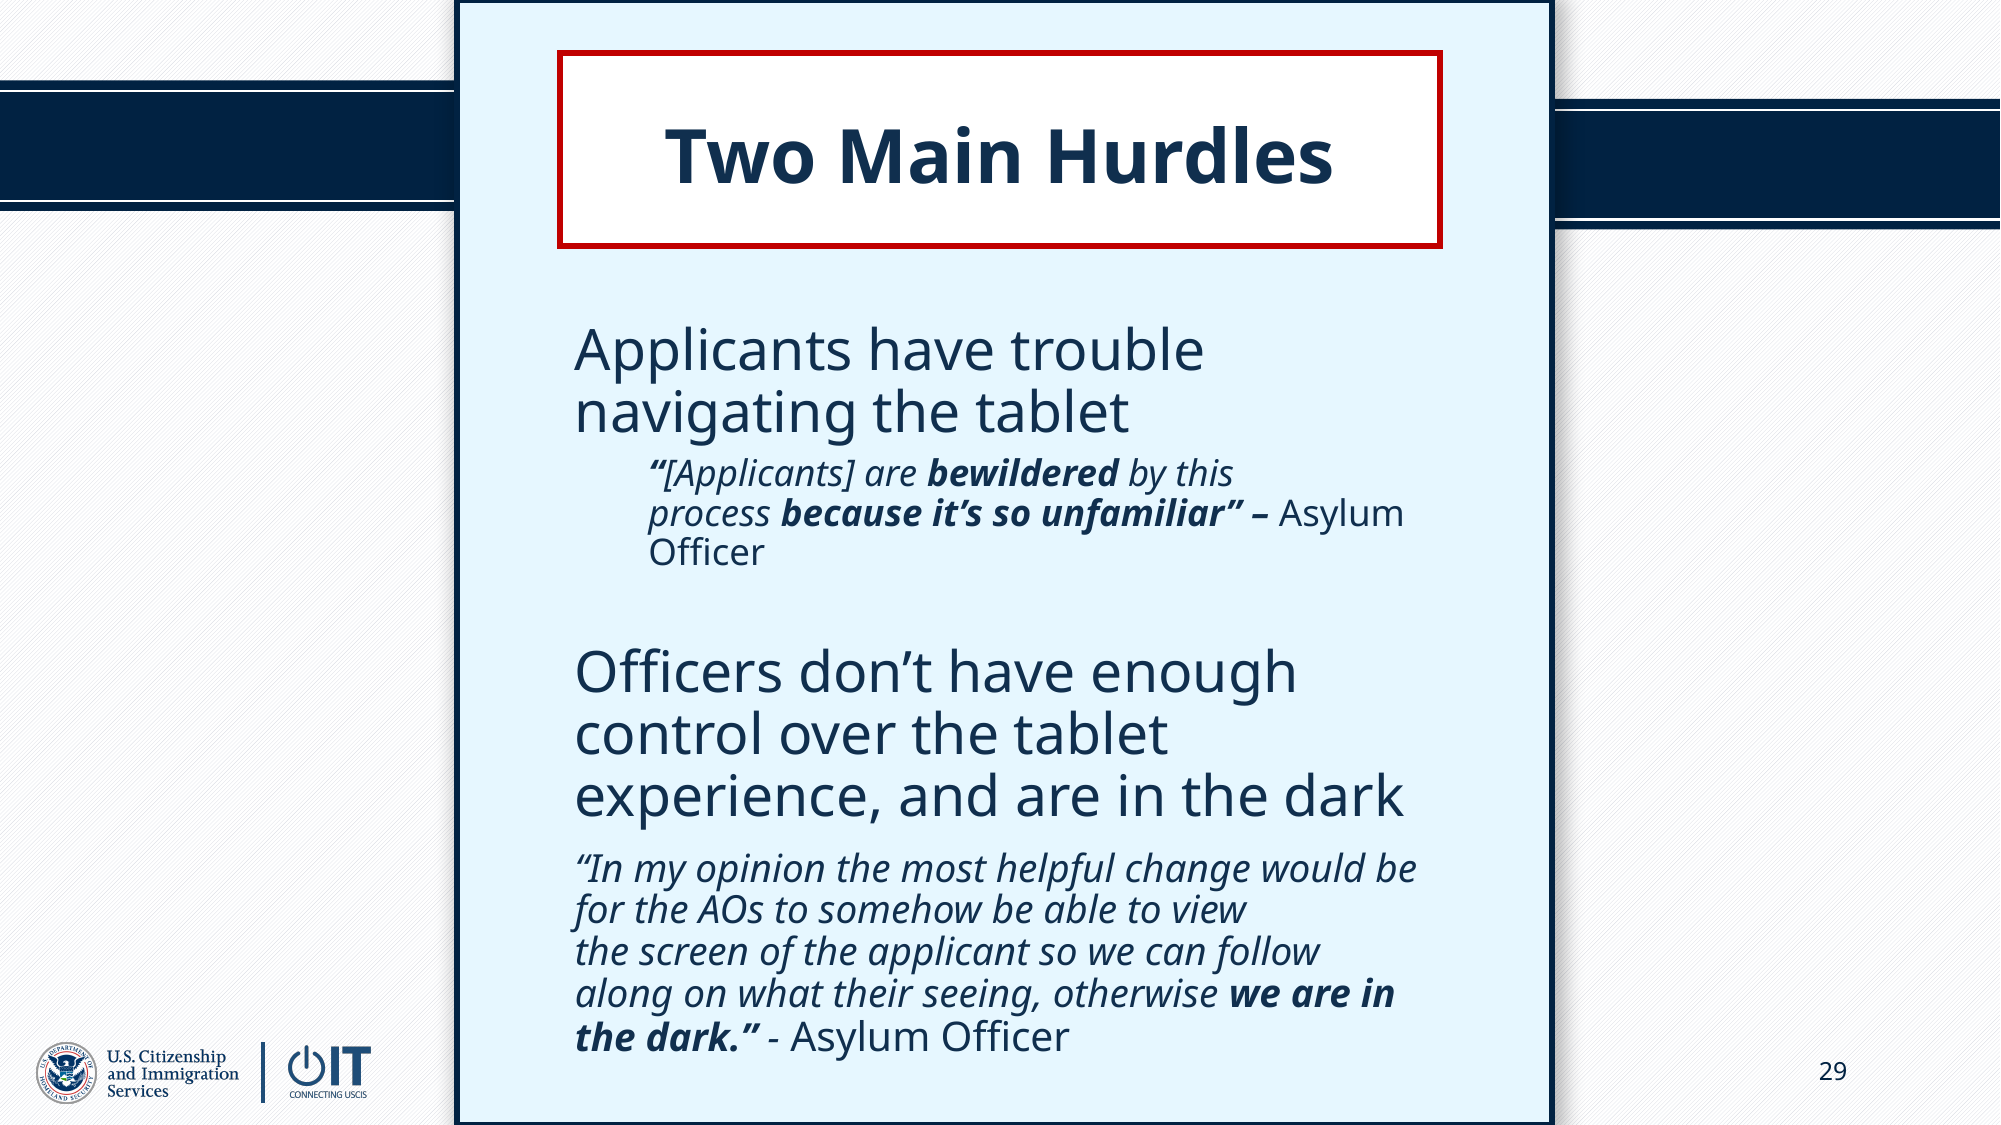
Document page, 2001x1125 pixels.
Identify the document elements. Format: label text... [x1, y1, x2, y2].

list Applicants have trouble navigating the tablet “[Applicants] are bewildered by this process because it’s so unfamiliar” – Asylum Officer Officers don’t have enough control over the tablet experience, and are in the dark “In my opinion the most helpful change would be for the AOs to somehow be able to view the screen of the applicant so we can follow along on what their seeing, otherwise we are in the dark.”​ - Asylum Officer [559, 313, 1441, 1068]
picture [283, 1042, 378, 1104]
picture [36, 1042, 239, 1104]
title Two Main Hurdles [559, 103, 1441, 215]
slide_number 29 [1412, 1042, 1863, 1103]
